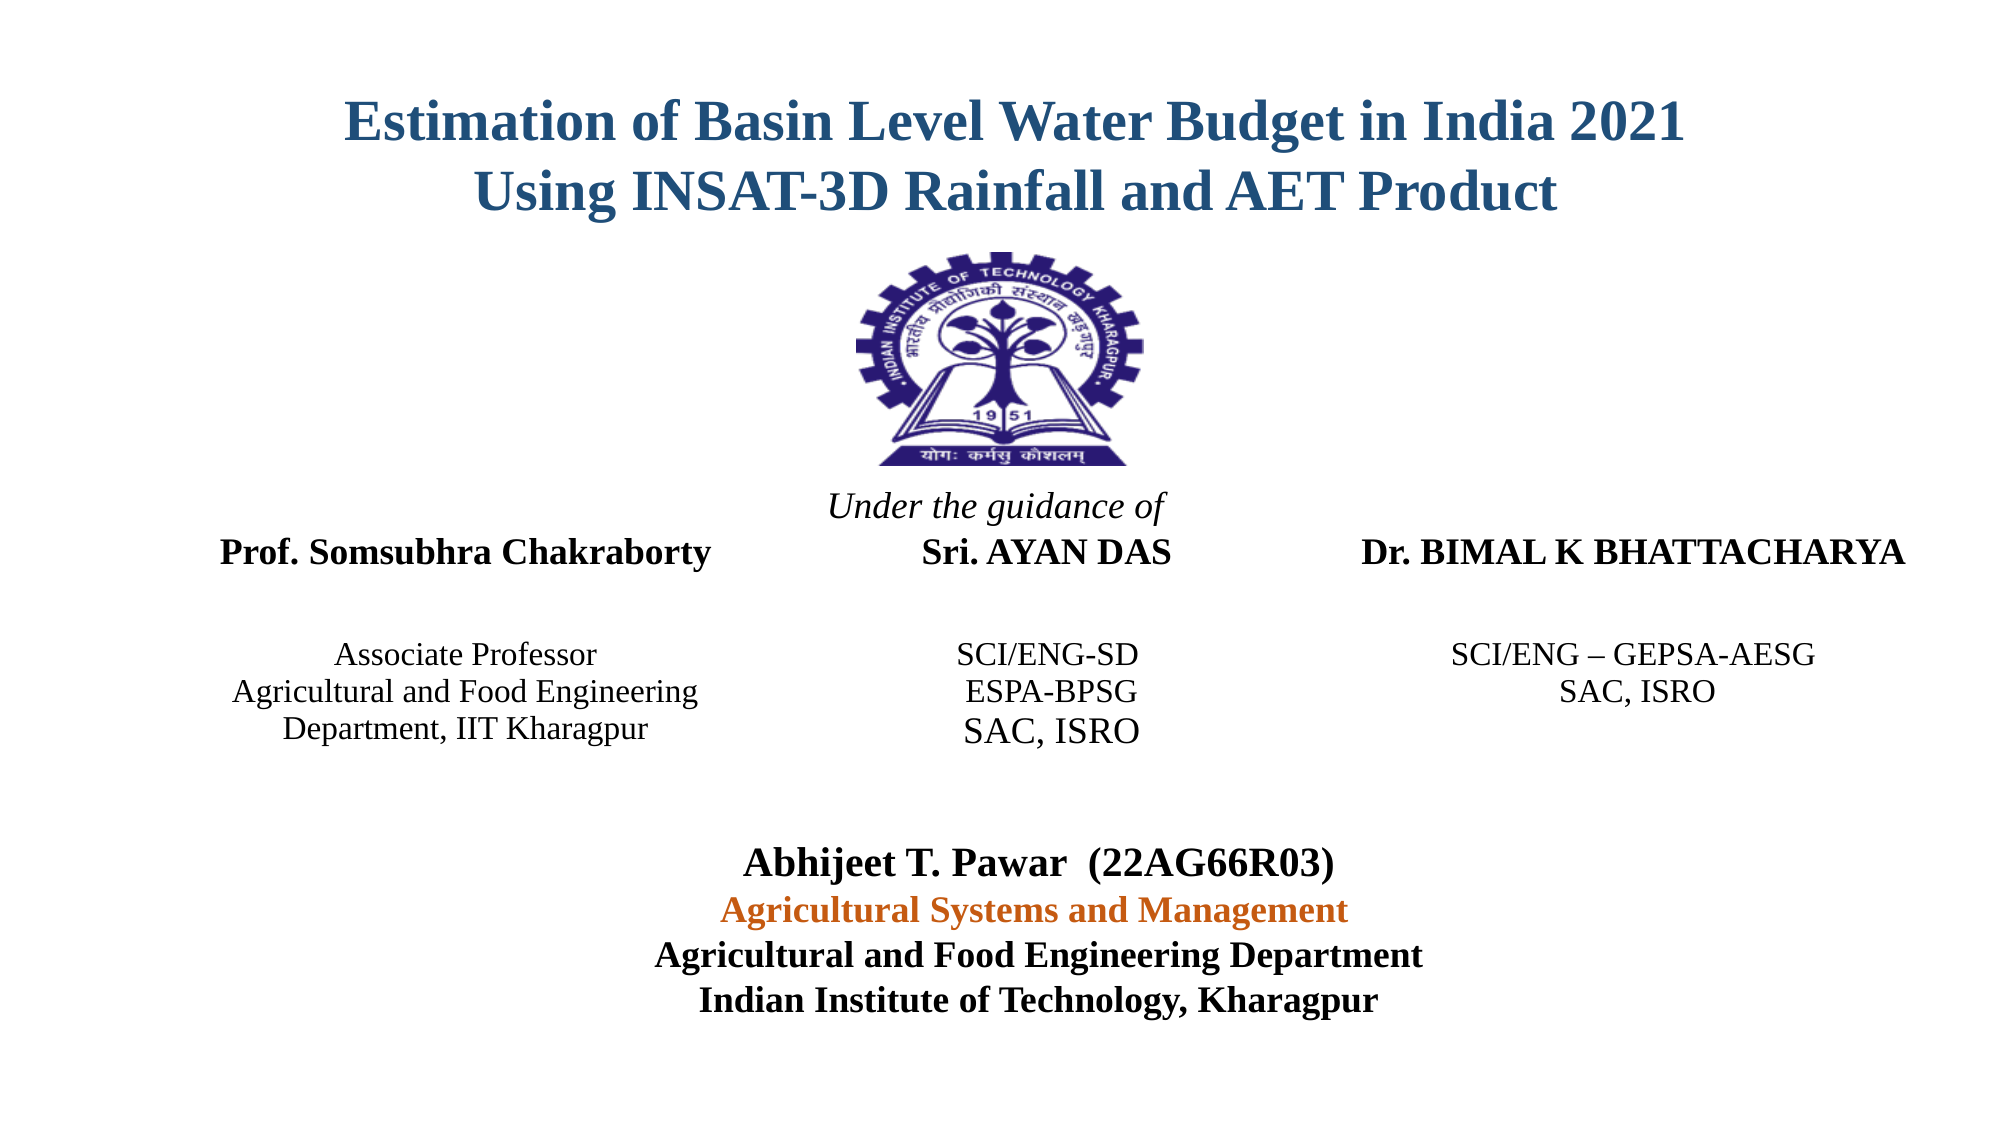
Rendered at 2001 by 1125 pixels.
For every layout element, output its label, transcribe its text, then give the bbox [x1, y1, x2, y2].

text_box Abhijeet T. Pawar (22AG66R03) Agricultural Systems and Management Agricultural and Food Engineering Department Indian Institute of Technology, Kharagpur [602, 827, 1476, 1027]
table_header Prof. Somsubhra Chakraborty [173, 523, 759, 628]
text_box Estimation of Basin Level Water Budget in India 2021 Using INSAT-3D Rainfall and AET Product [172, 74, 1847, 230]
table_header Dr. BIMAL K BHATTACHARYA [1345, 523, 1931, 628]
picture [856, 252, 1144, 466]
table_header Sri. AYAN DAS [759, 523, 1345, 628]
table_cell Associate Professor Agricultural and Food Engineering Department, IIT Kharagpur [173, 628, 759, 791]
text_box Under the guidance of [711, 486, 1289, 534]
table_cell SCI/ENG-SD ESPA-BPSG SAC, ISRO [759, 628, 1345, 791]
table_cell SCI/ENG – GEPSA-AESG SAC, ISRO [1345, 628, 1931, 791]
